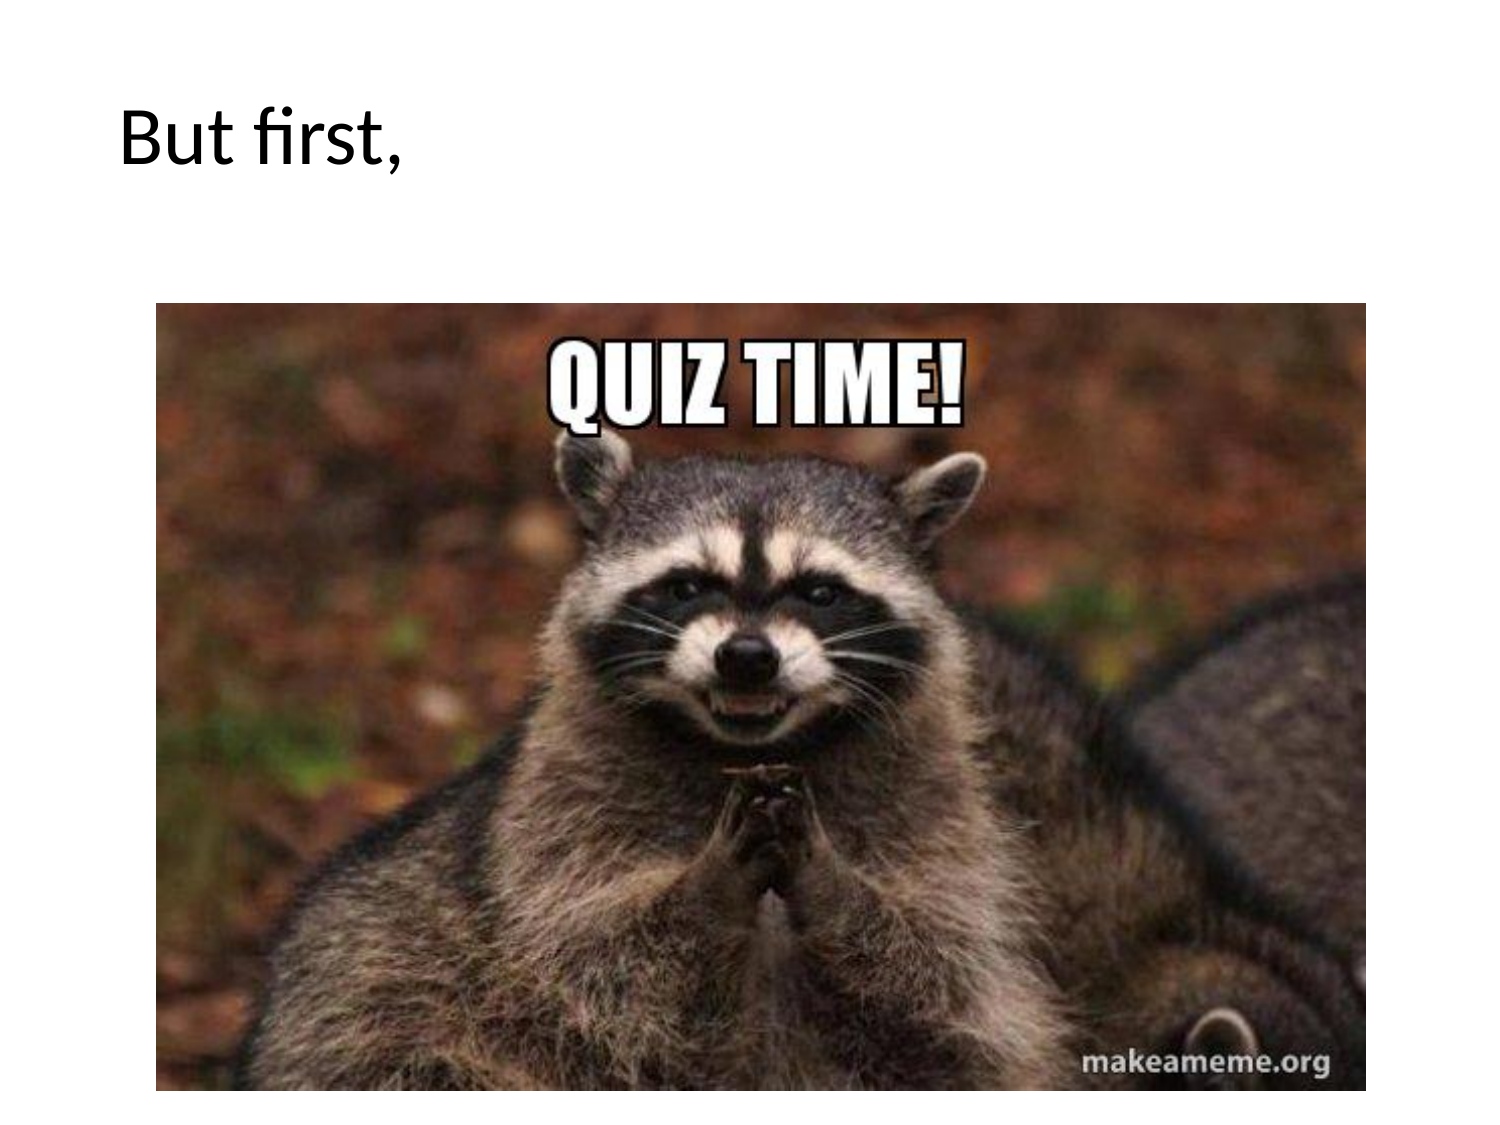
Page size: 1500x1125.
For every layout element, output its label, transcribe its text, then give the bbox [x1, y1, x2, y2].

picture [156, 303, 1366, 1092]
list But first, [103, 85, 1397, 210]
